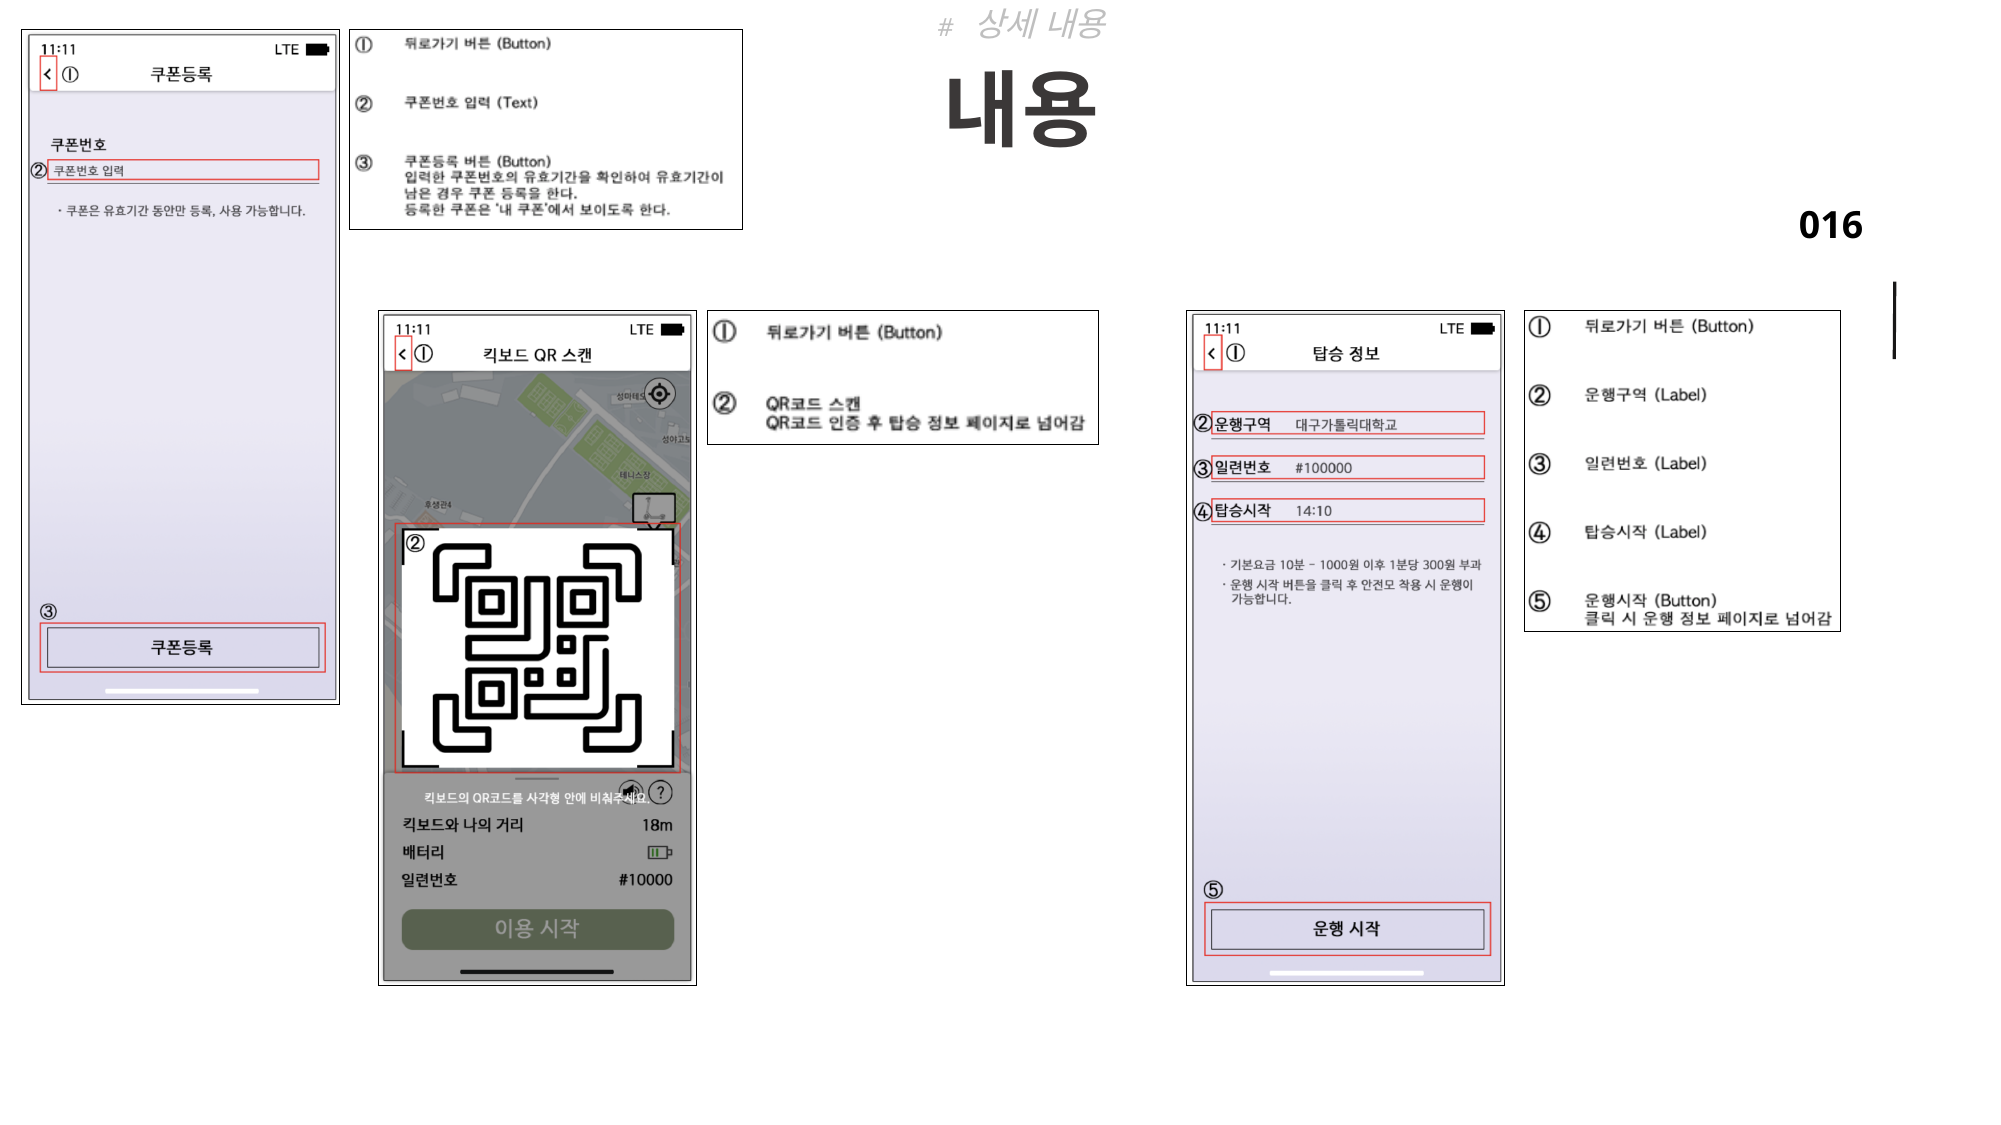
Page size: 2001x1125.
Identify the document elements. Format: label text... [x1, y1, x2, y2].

picture [21, 29, 340, 705]
picture [1524, 310, 1841, 632]
picture [707, 310, 1099, 445]
text_box 내용 [743, 61, 1672, 196]
picture [349, 29, 743, 230]
picture [1186, 310, 1505, 986]
text_box # 상세 내용 [696, 0, 1346, 62]
picture [378, 310, 697, 986]
